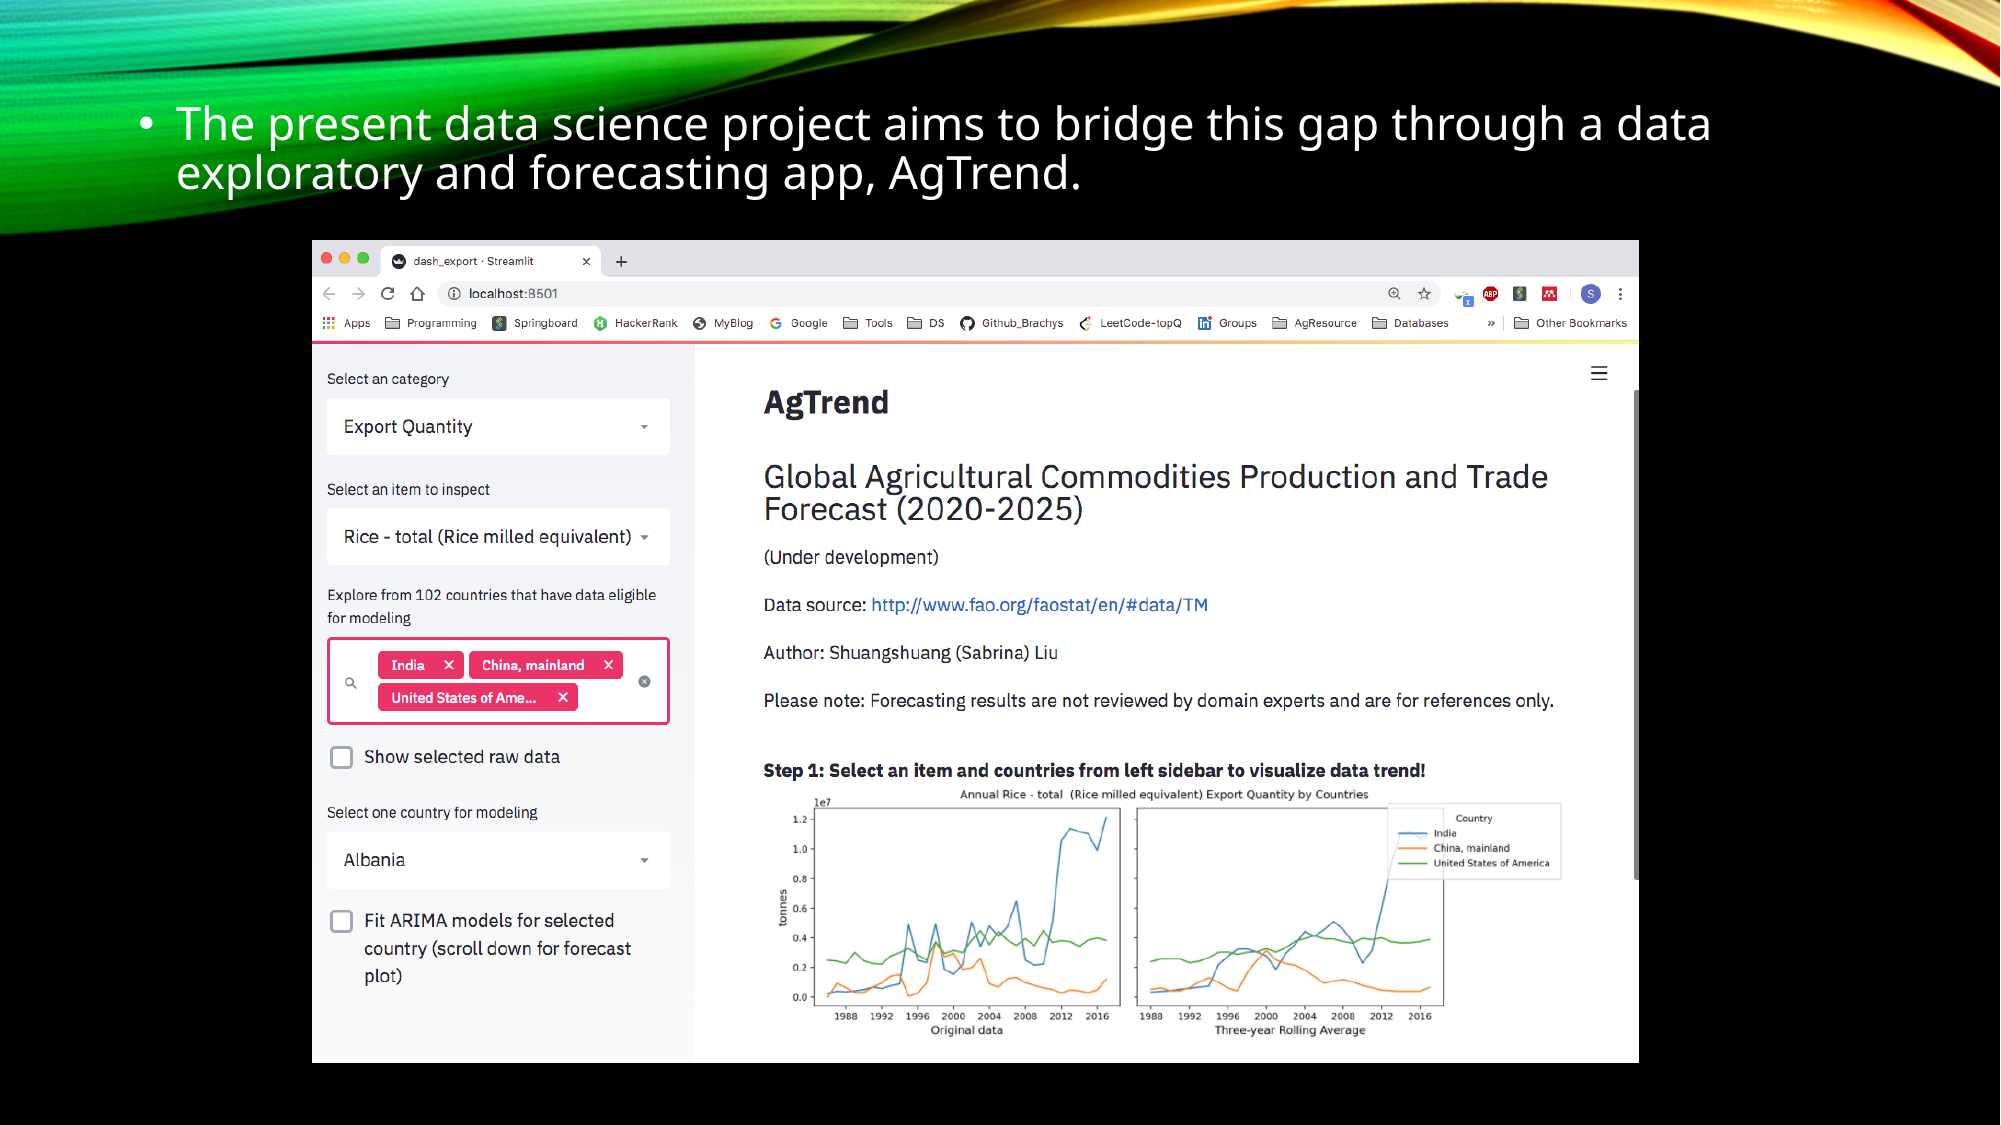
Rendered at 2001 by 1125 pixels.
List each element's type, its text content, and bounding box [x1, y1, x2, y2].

picture [0, 0, 2000, 237]
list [312, 240, 1640, 1063]
text_box The present data science project aims to bridge this gap through a data exploratory and forecasting app, AgTrend. [123, 93, 1899, 241]
